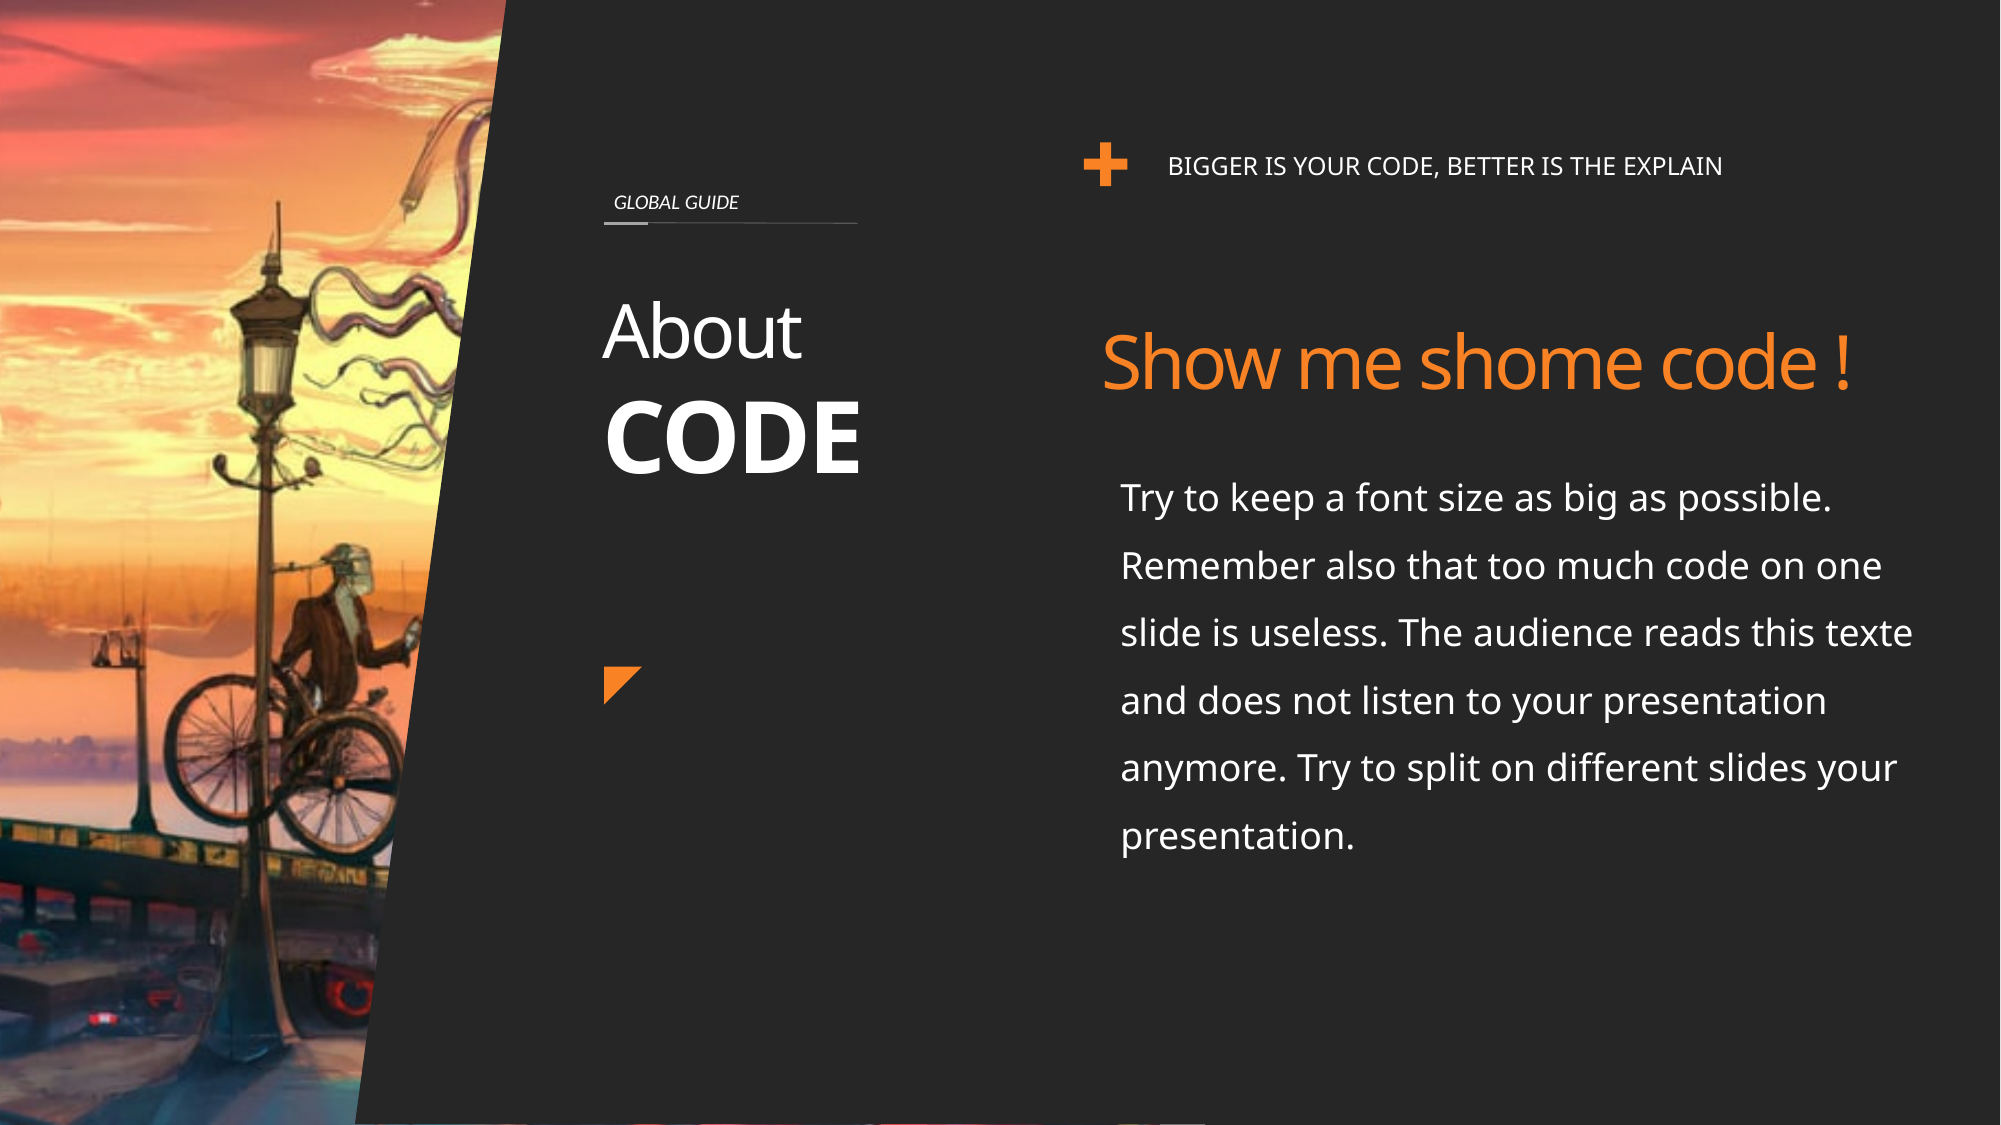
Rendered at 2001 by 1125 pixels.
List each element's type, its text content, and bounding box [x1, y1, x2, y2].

picture [0, 0, 506, 1125]
text_box BIGGER IS YOUR CODE, BETTER IS THE EXPLAIN [1152, 128, 1740, 248]
text_box About CODE [588, 275, 964, 501]
text_box Show me shome code ! [1086, 306, 1942, 412]
text_box [1083, 141, 1128, 187]
text_box Try to keep a font size as big as possible. Remember also that too much code on one slide is useless. The audience reads this texte and does not listen to your presentation anymore. Try to split on different slides your presentation. [1105, 444, 1942, 864]
text_box GLOBAL GUIDE [598, 181, 755, 222]
text_box [602, 665, 645, 708]
